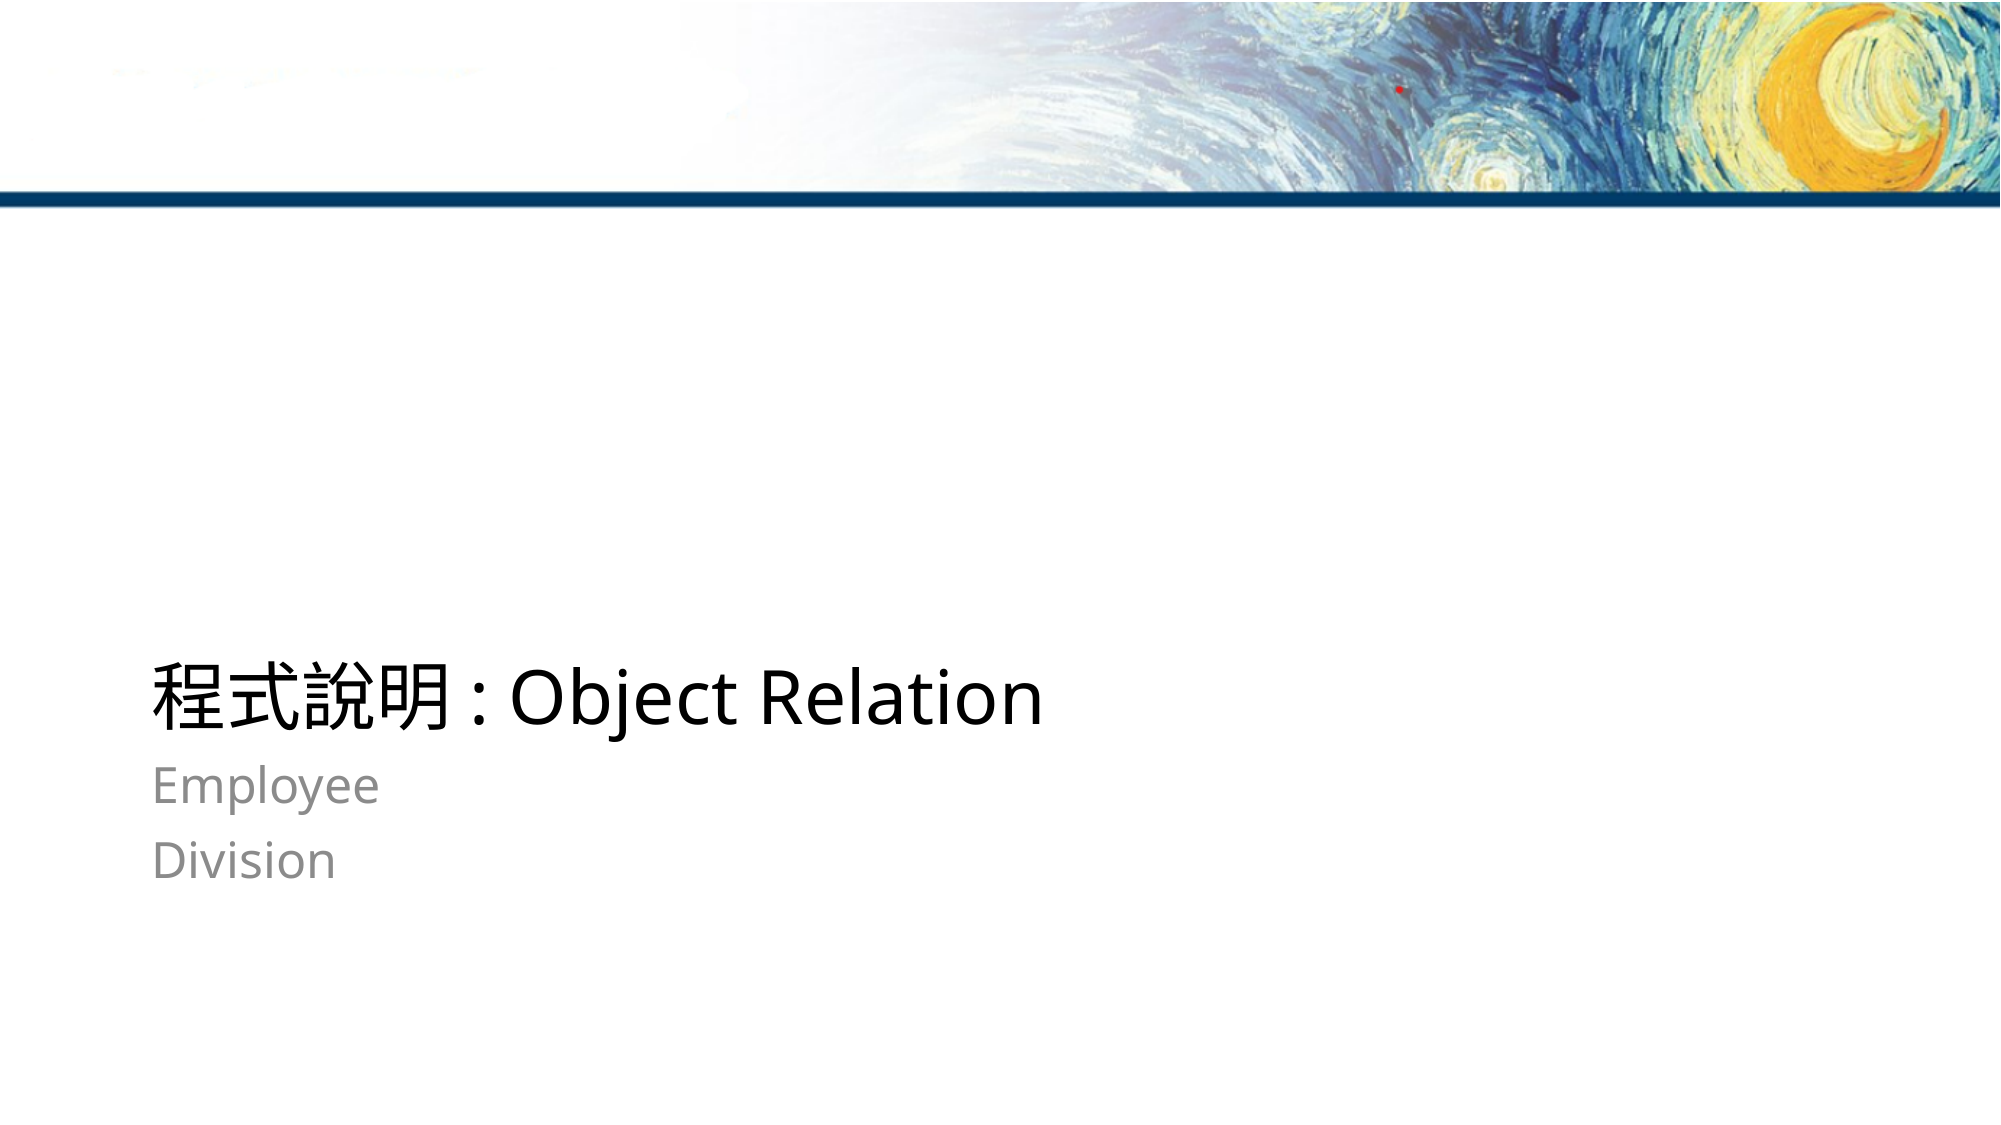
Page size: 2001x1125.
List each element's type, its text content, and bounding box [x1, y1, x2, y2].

title 程式說明: Object Relation [136, 280, 1862, 749]
picture [0, 2, 2000, 209]
list Employee Division [136, 752, 1862, 999]
